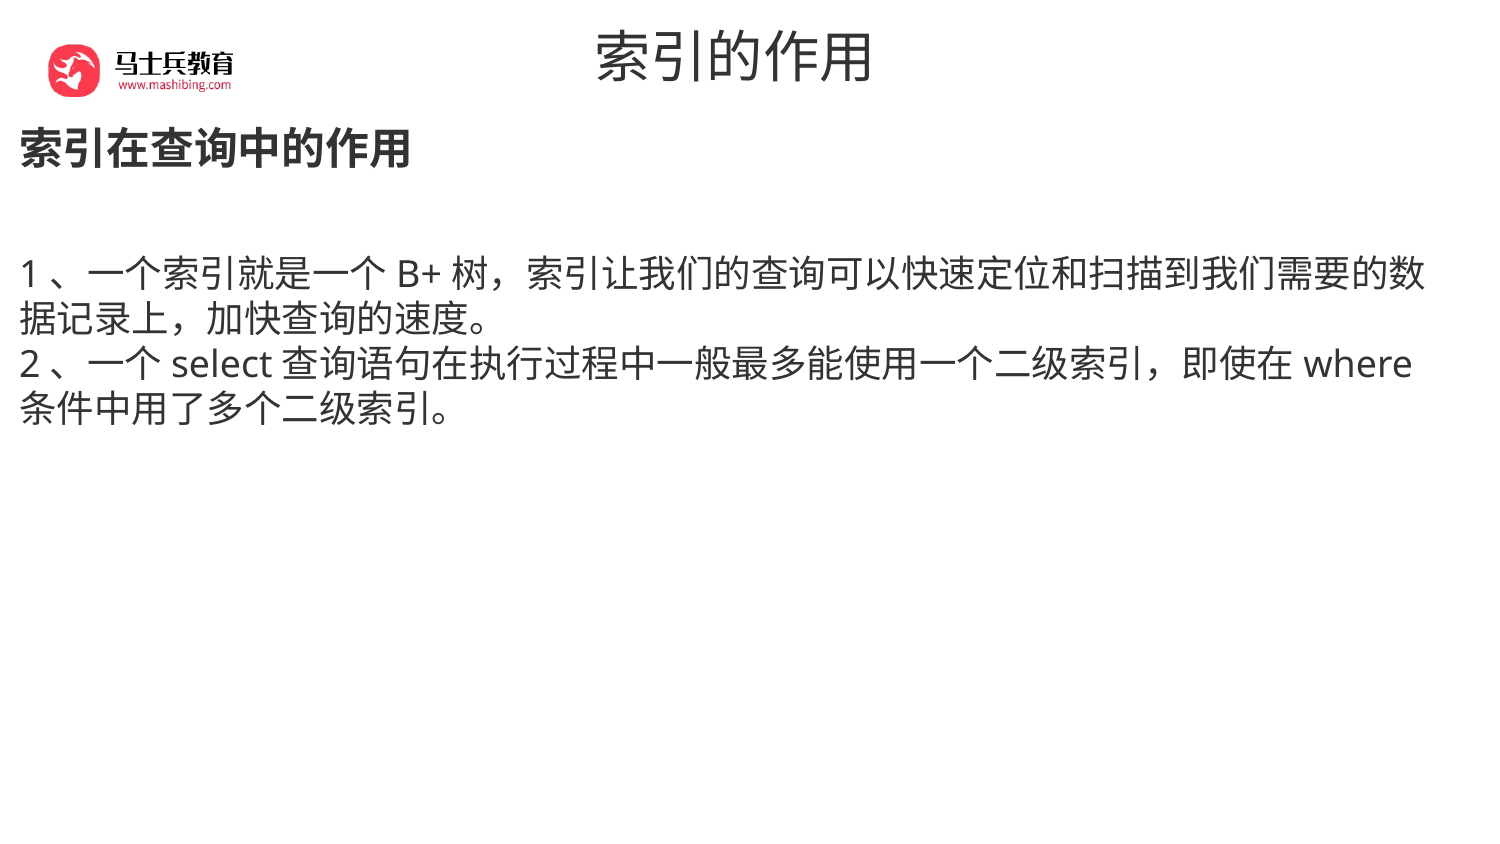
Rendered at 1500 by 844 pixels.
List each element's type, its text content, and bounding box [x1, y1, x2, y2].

text_box 索引在查询中的作用 [4, 97, 453, 191]
text_box 索引的作用 [376, 0, 1094, 111]
text_box 1、一个索引就是一个B+树，索引让我们的查询可以快速定位和扫描到我们需要的数据记录上，加快查询的速度。 2、一个select查询语句在执行过程中一般最多能使用一个二级索引，即使在where条件中用了多个二级索引。 [4, 213, 1463, 467]
picture [46, 43, 233, 98]
